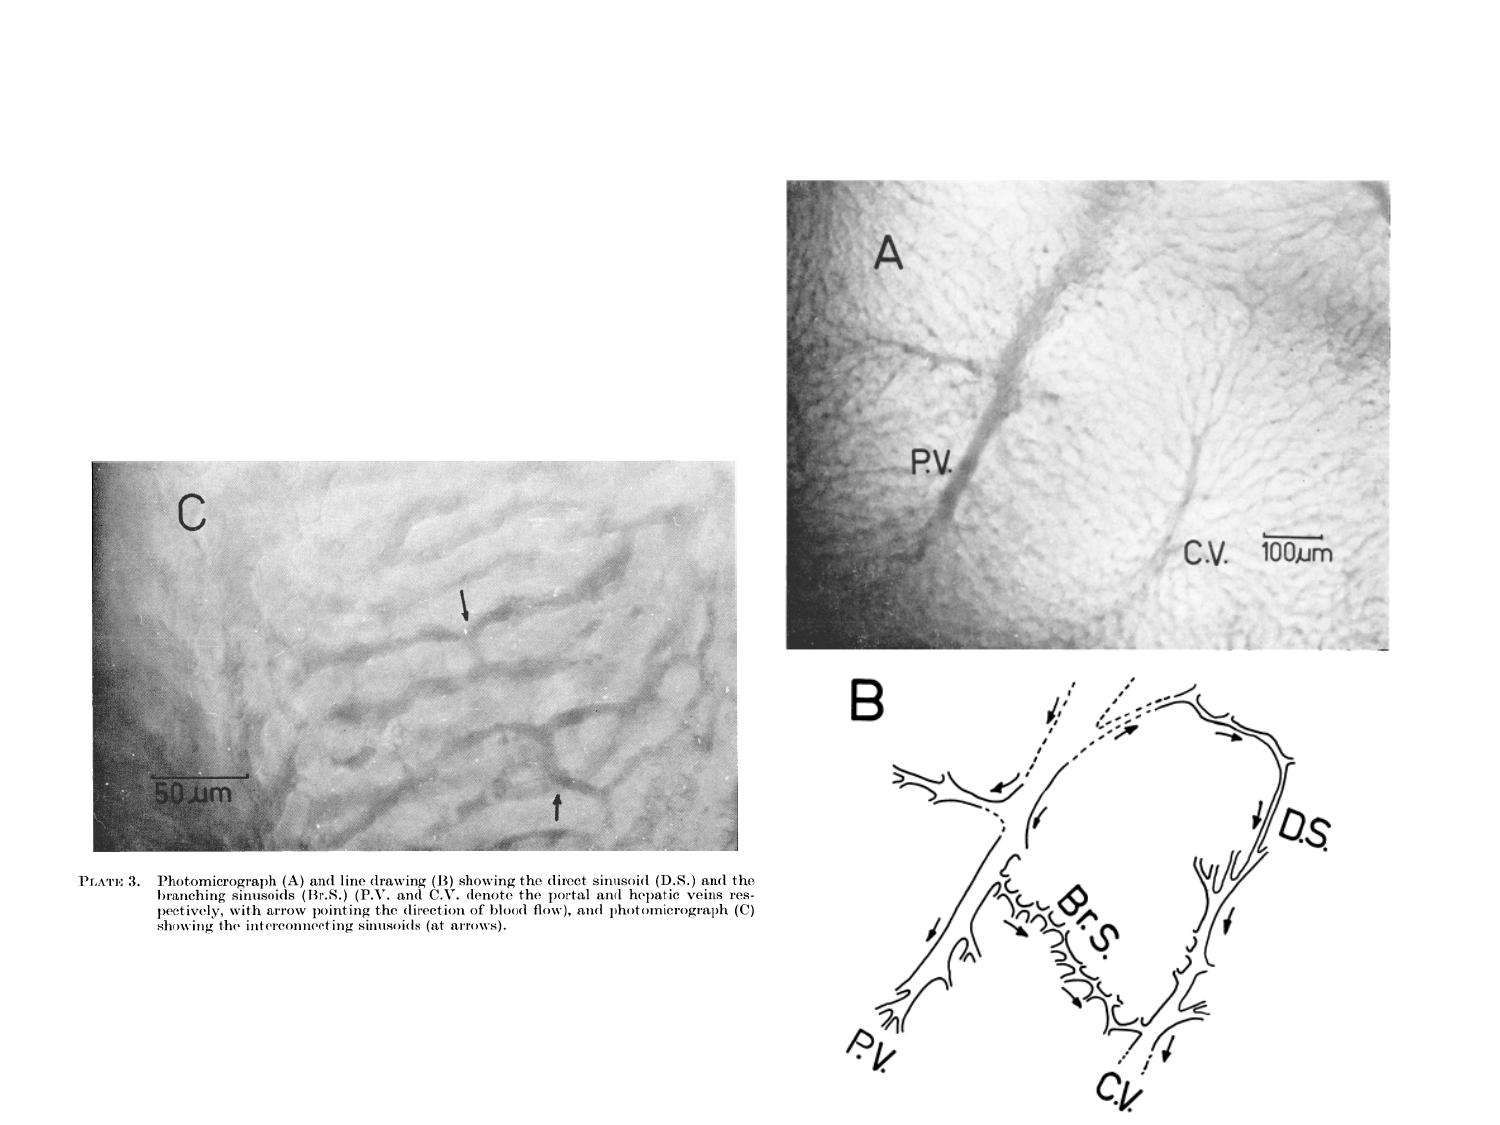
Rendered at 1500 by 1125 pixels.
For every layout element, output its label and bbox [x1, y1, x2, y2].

picture [74, 449, 764, 944]
picture [774, 168, 1402, 1120]
